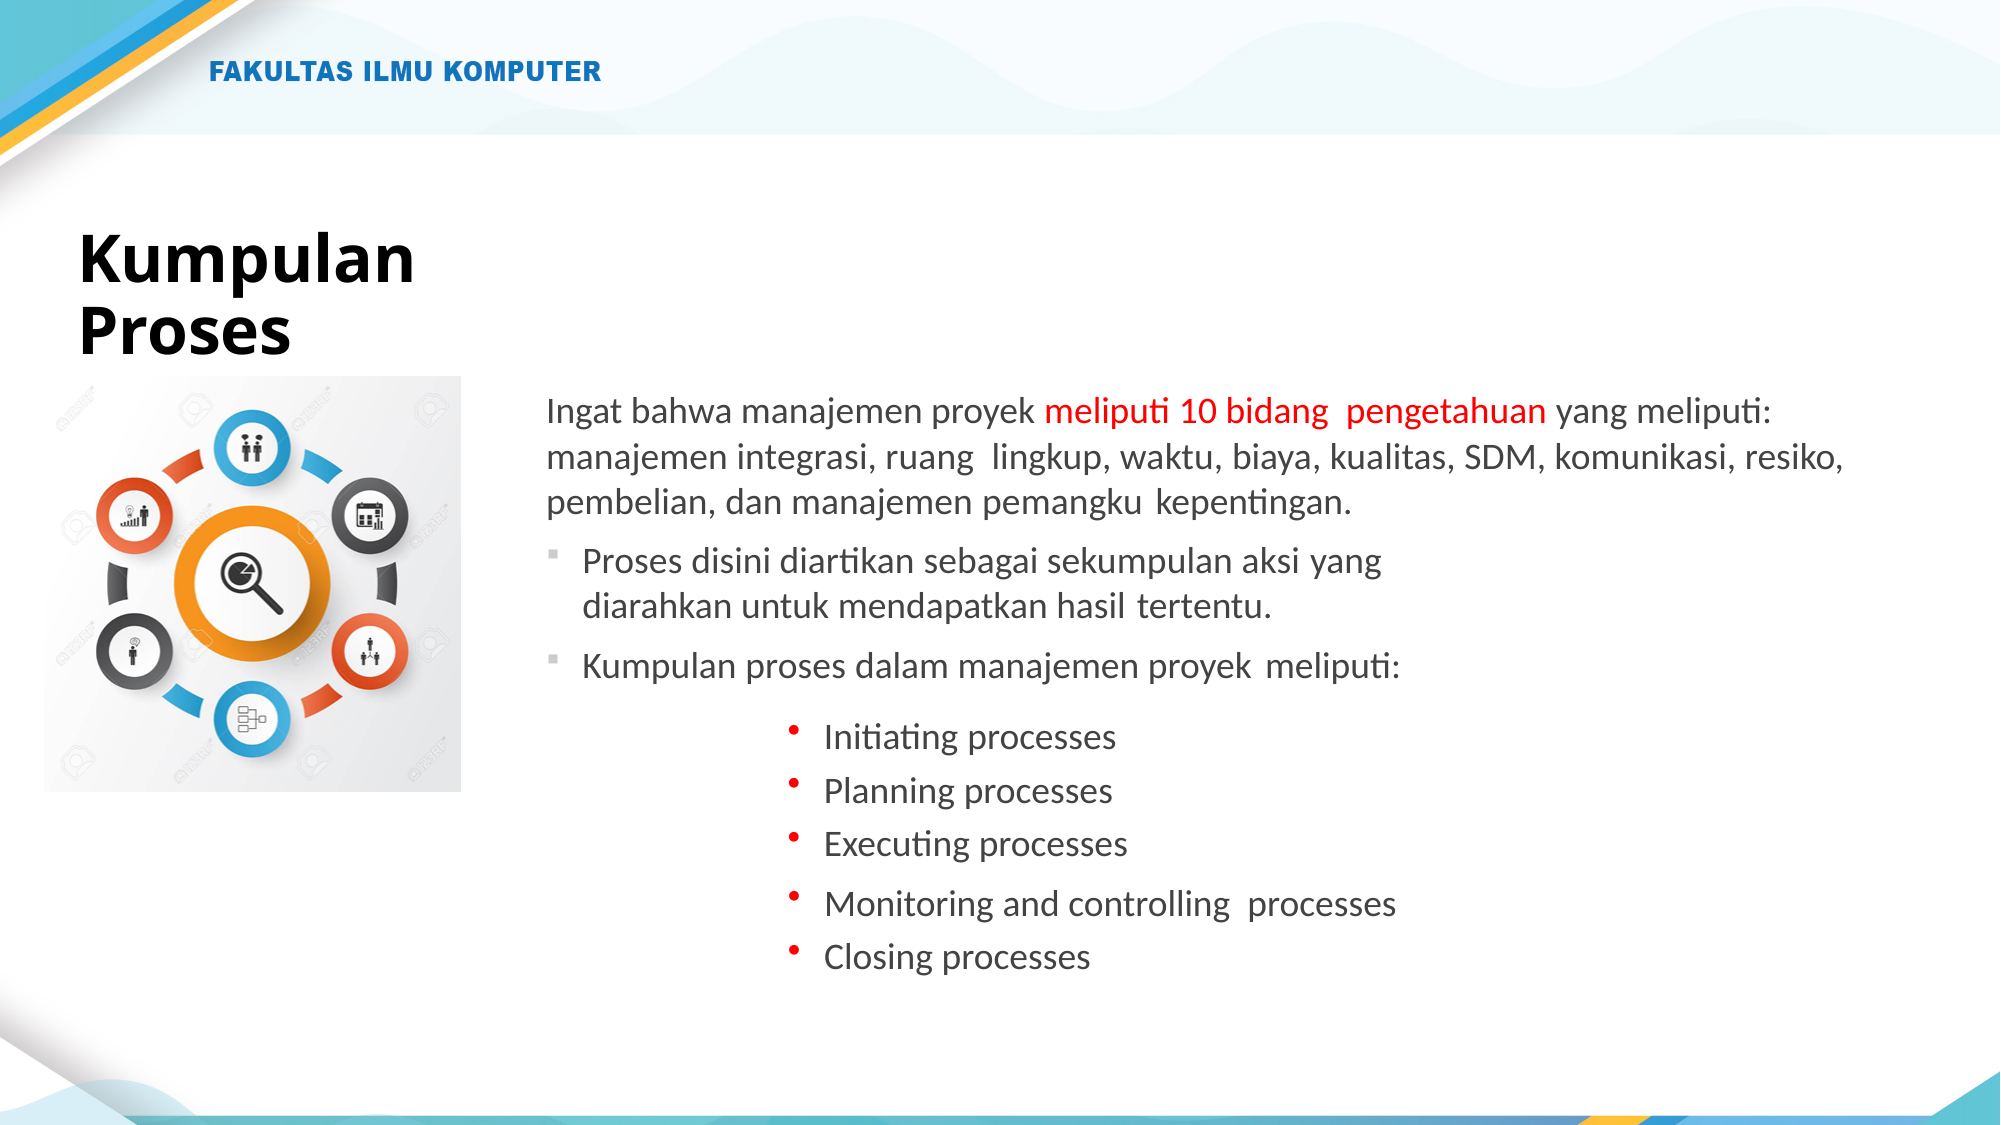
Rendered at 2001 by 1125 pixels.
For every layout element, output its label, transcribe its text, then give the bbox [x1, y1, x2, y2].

text_box Initiating processes Planning processes Executing processes [785, 701, 1603, 864]
text_box Ingat bahwa manajemen proyek meliputi 10 bidang pengetahuan yang meliputi: manajemen integrasi, ruang lingkup, waktu, biaya, kualitas, SDM, komunikasi, resiko, pembelian, dan manajemen pemangku kepentingan. Proses disini diartikan sebagai sekumpulan aksi yang diarahkan untuk mendapatkan hasil tertentu. Kumpulan proses dalam manajemen proyek meliputi: [544, 383, 1880, 686]
text_box Kumpulan Proses [62, 218, 609, 376]
text_box Monitoring and controlling processes Closing processes [785, 876, 1419, 977]
picture [0, 0, 2000, 1125]
